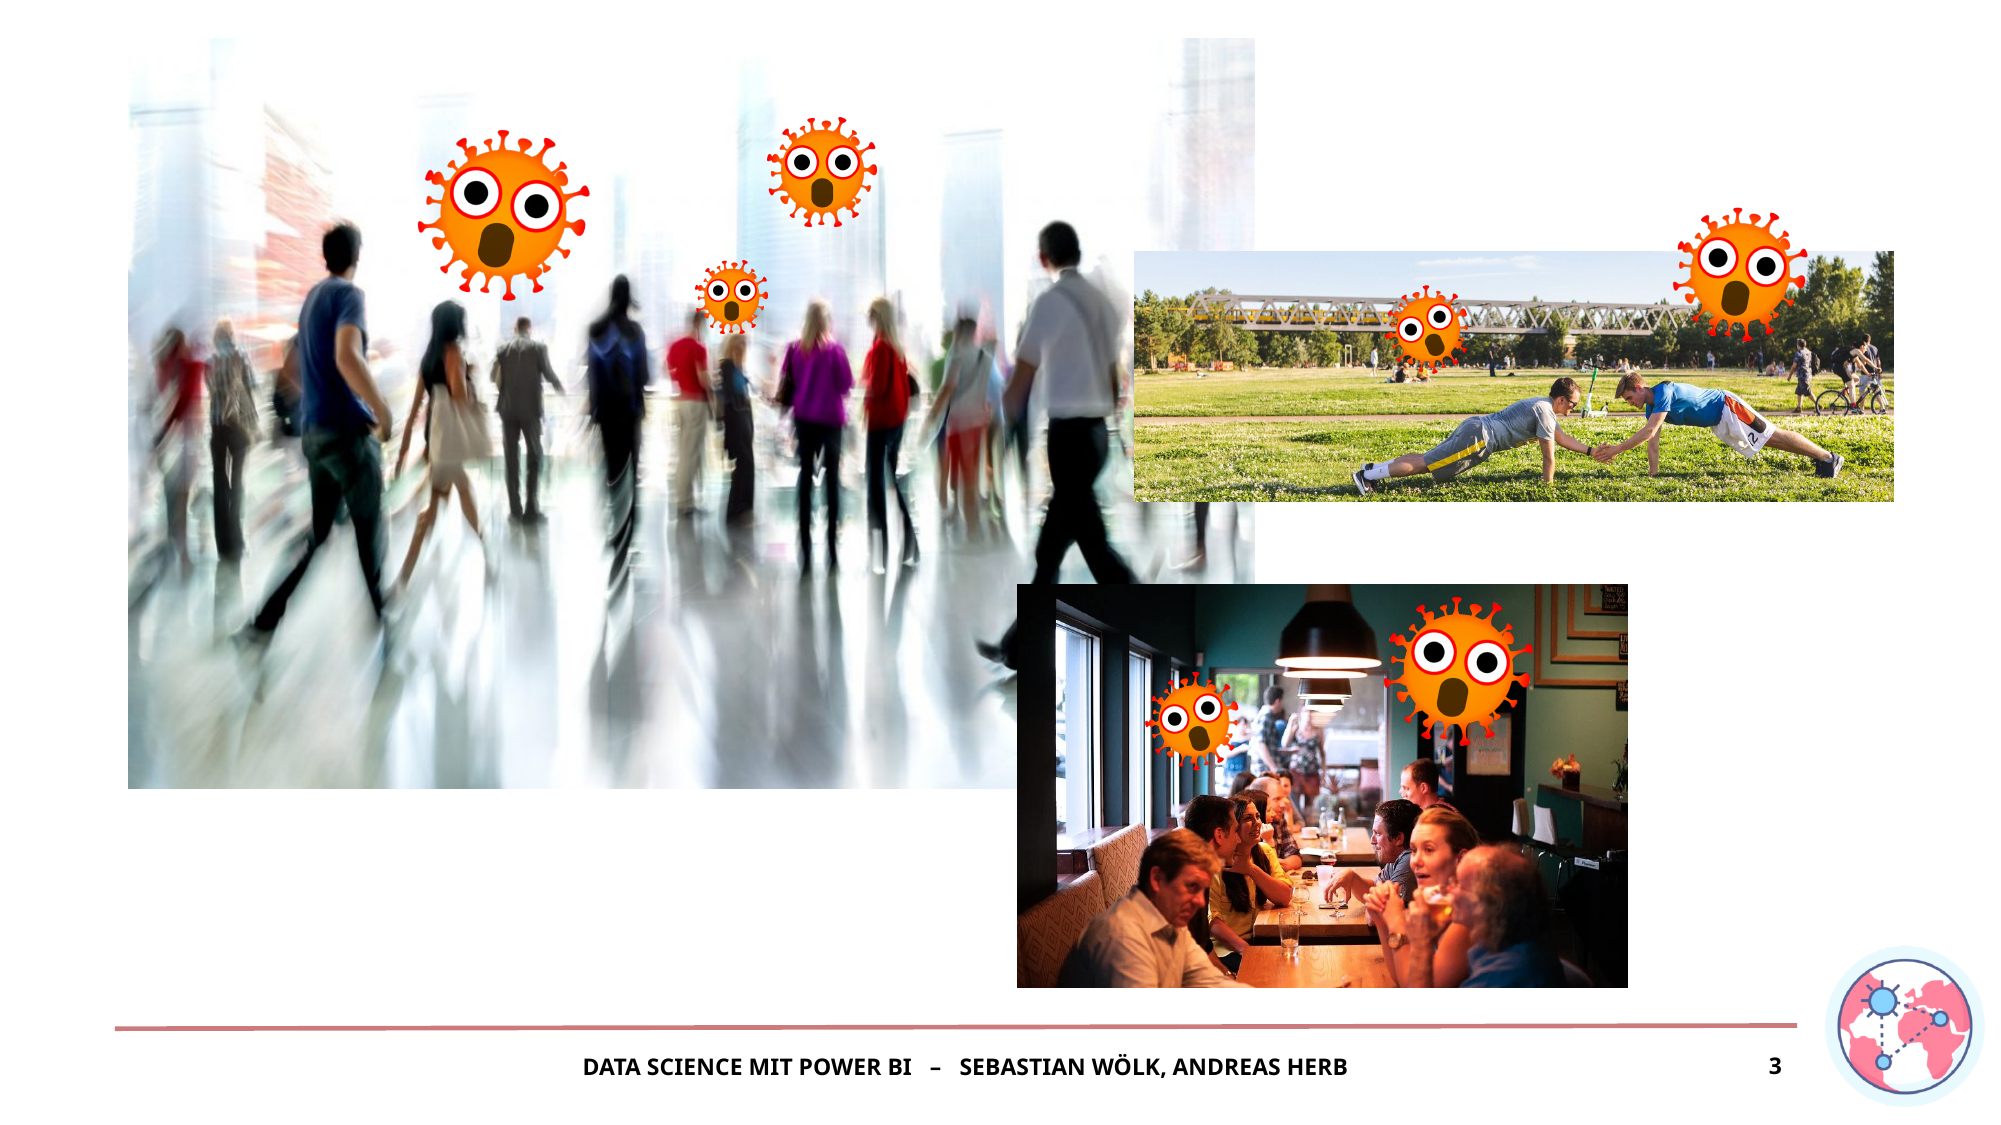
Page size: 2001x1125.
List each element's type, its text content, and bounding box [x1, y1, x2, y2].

picture [1815, 936, 1993, 1115]
slide_number ‹#› [1643, 1036, 1798, 1097]
picture [128, 37, 1894, 988]
